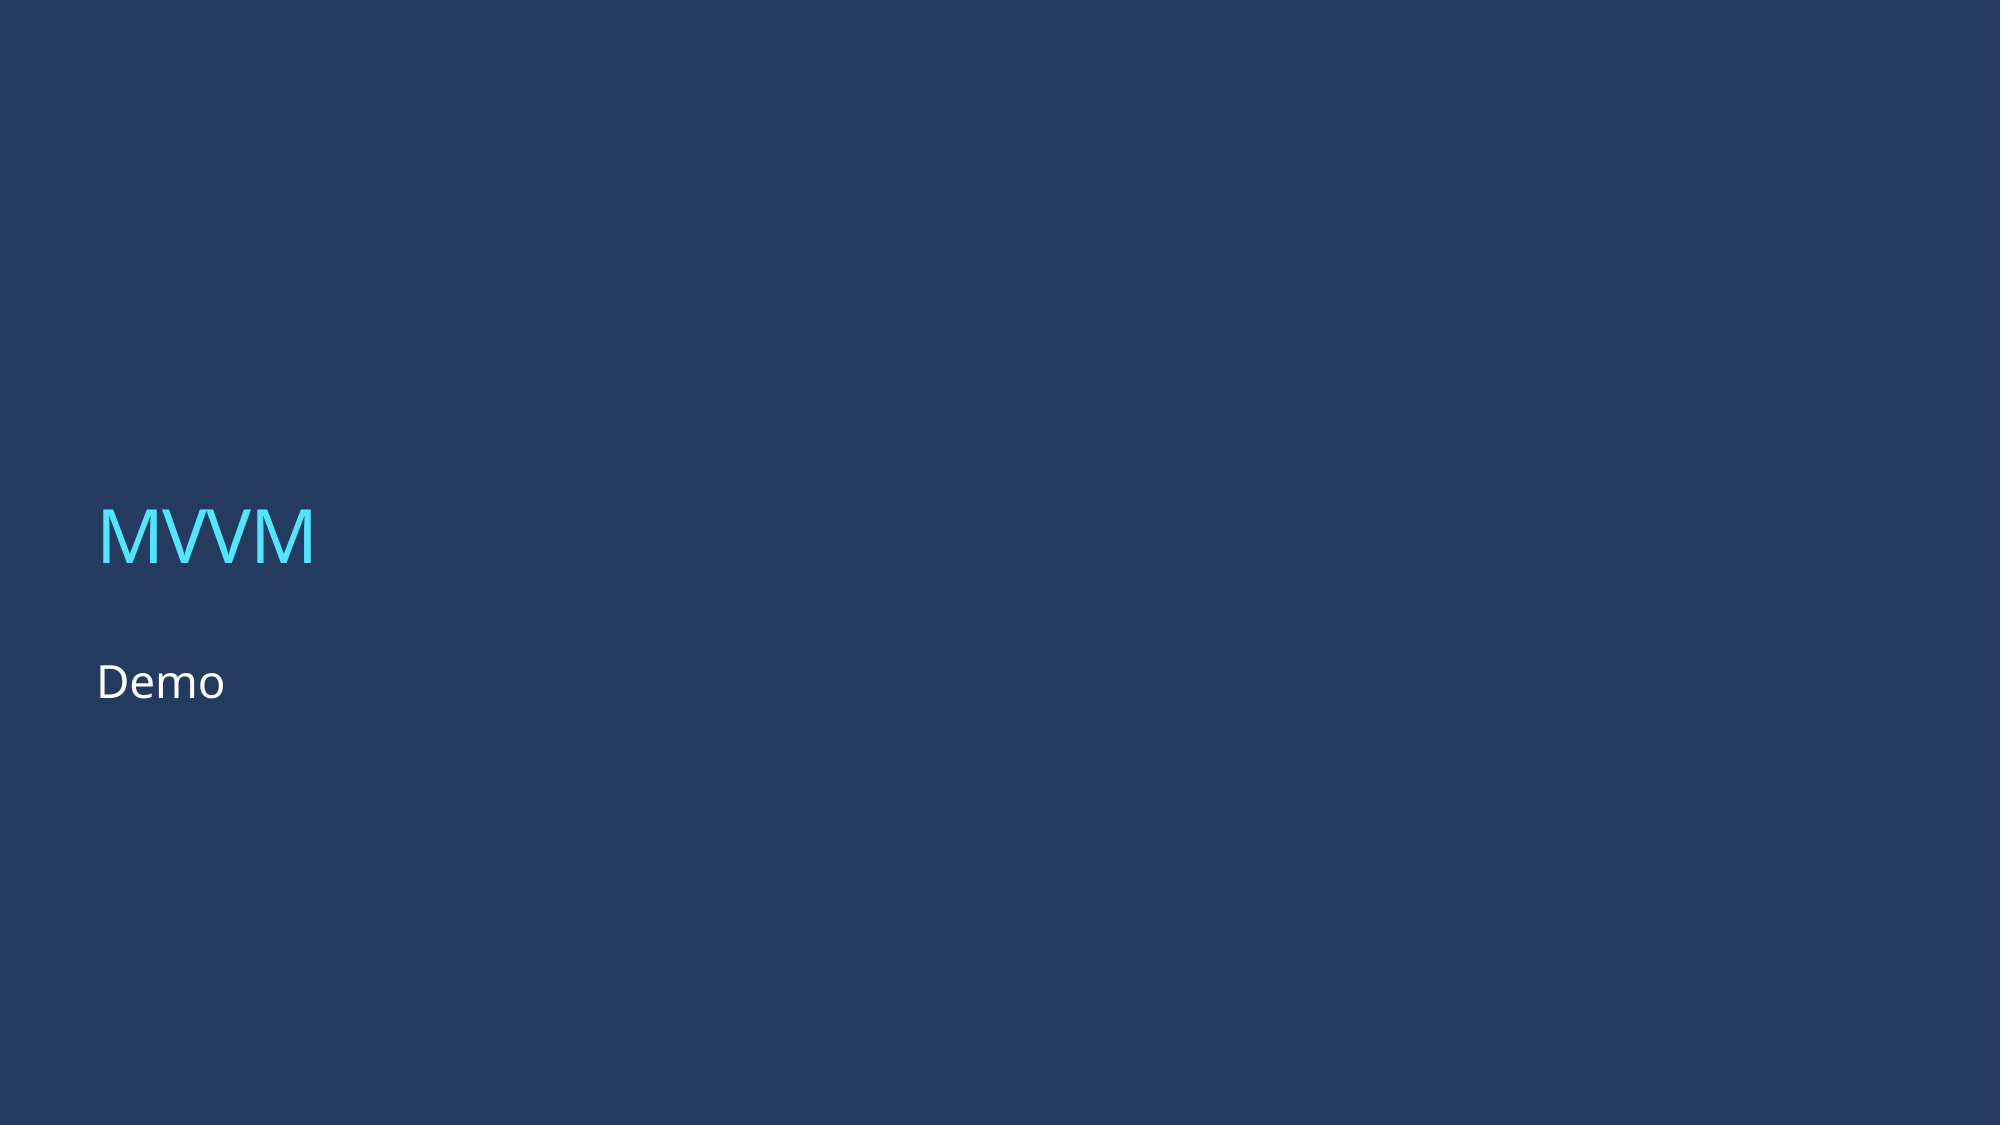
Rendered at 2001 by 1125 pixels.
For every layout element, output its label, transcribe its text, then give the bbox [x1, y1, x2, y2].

list Demo [96, 652, 1596, 708]
title MVVM [96, 497, 1596, 580]
